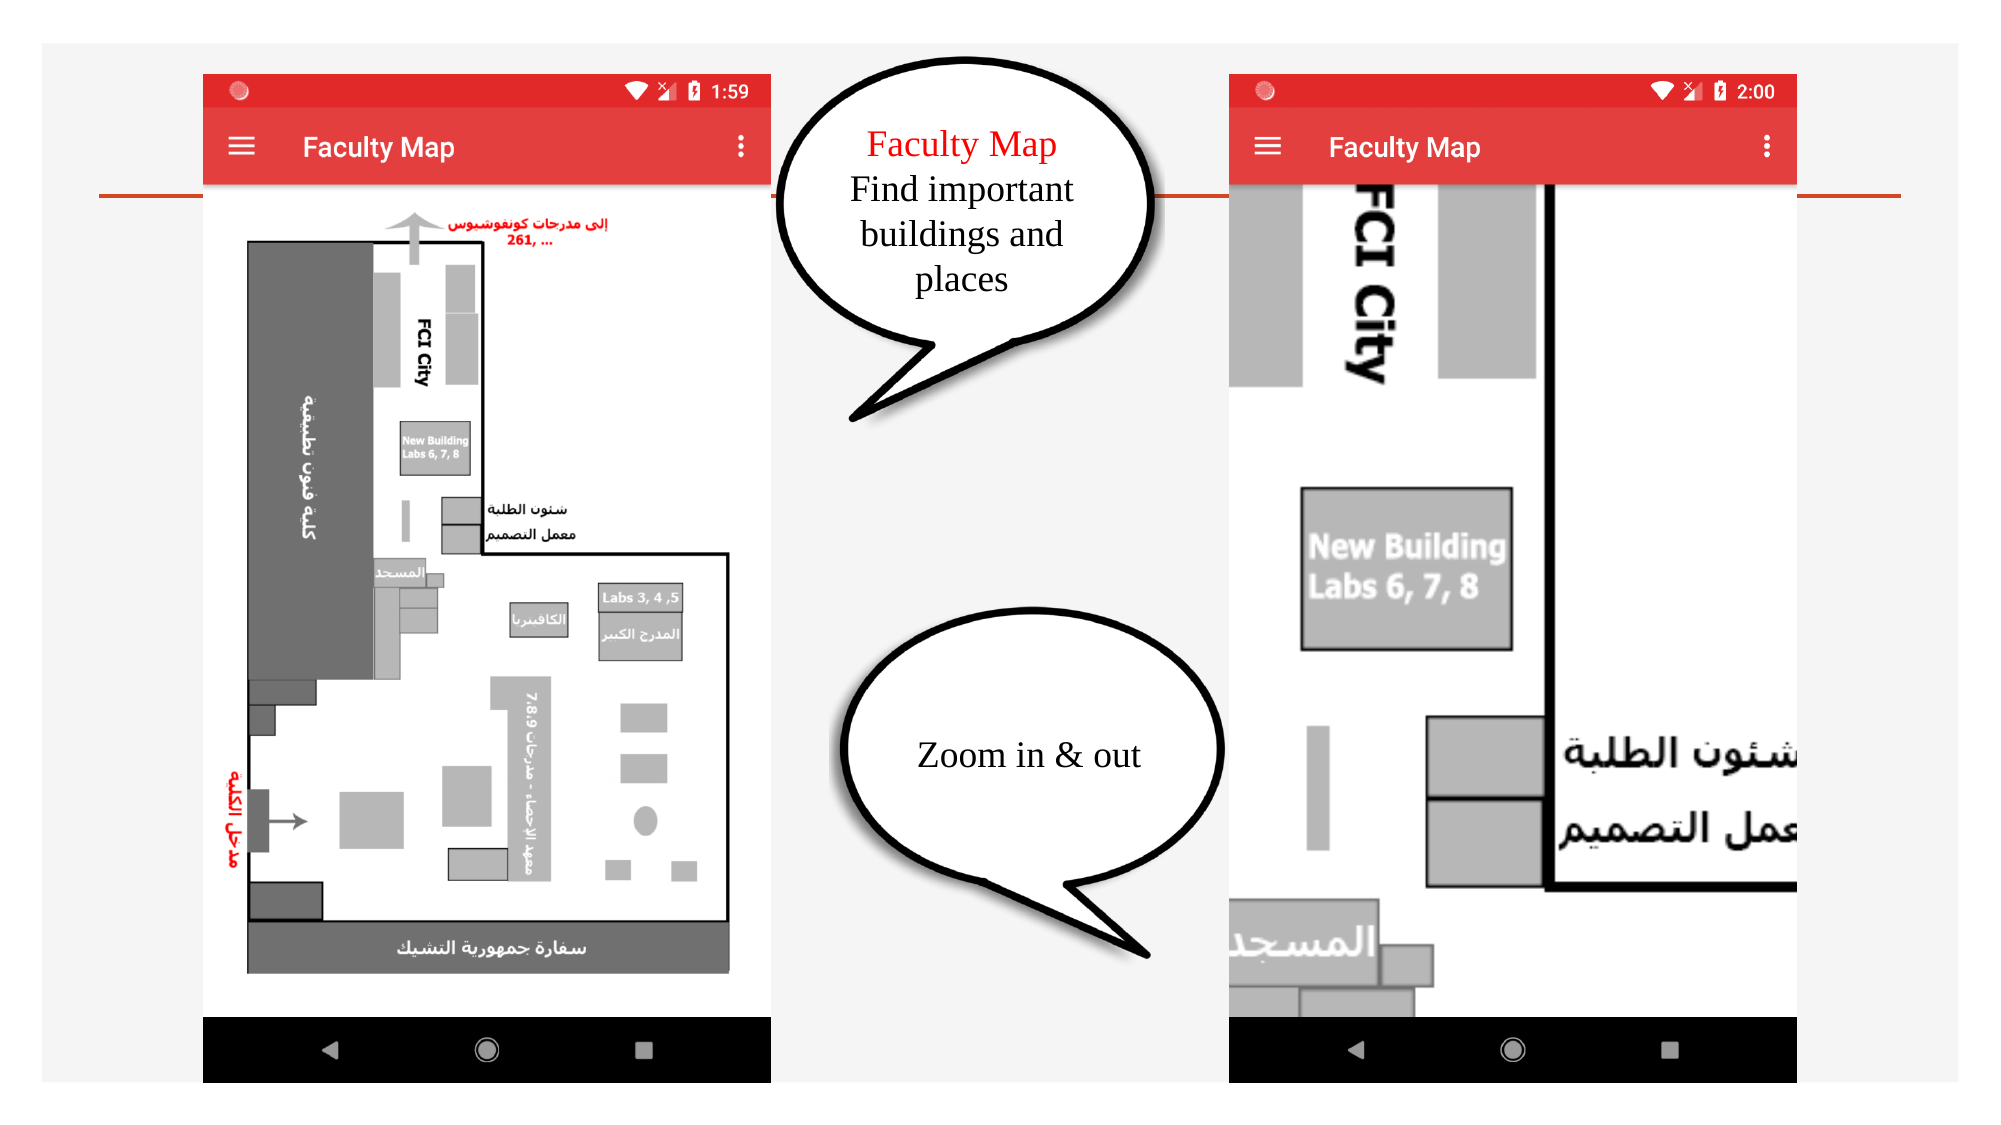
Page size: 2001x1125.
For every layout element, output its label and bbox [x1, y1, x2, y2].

picture [829, 74, 1797, 1083]
picture [203, 42, 1165, 1083]
